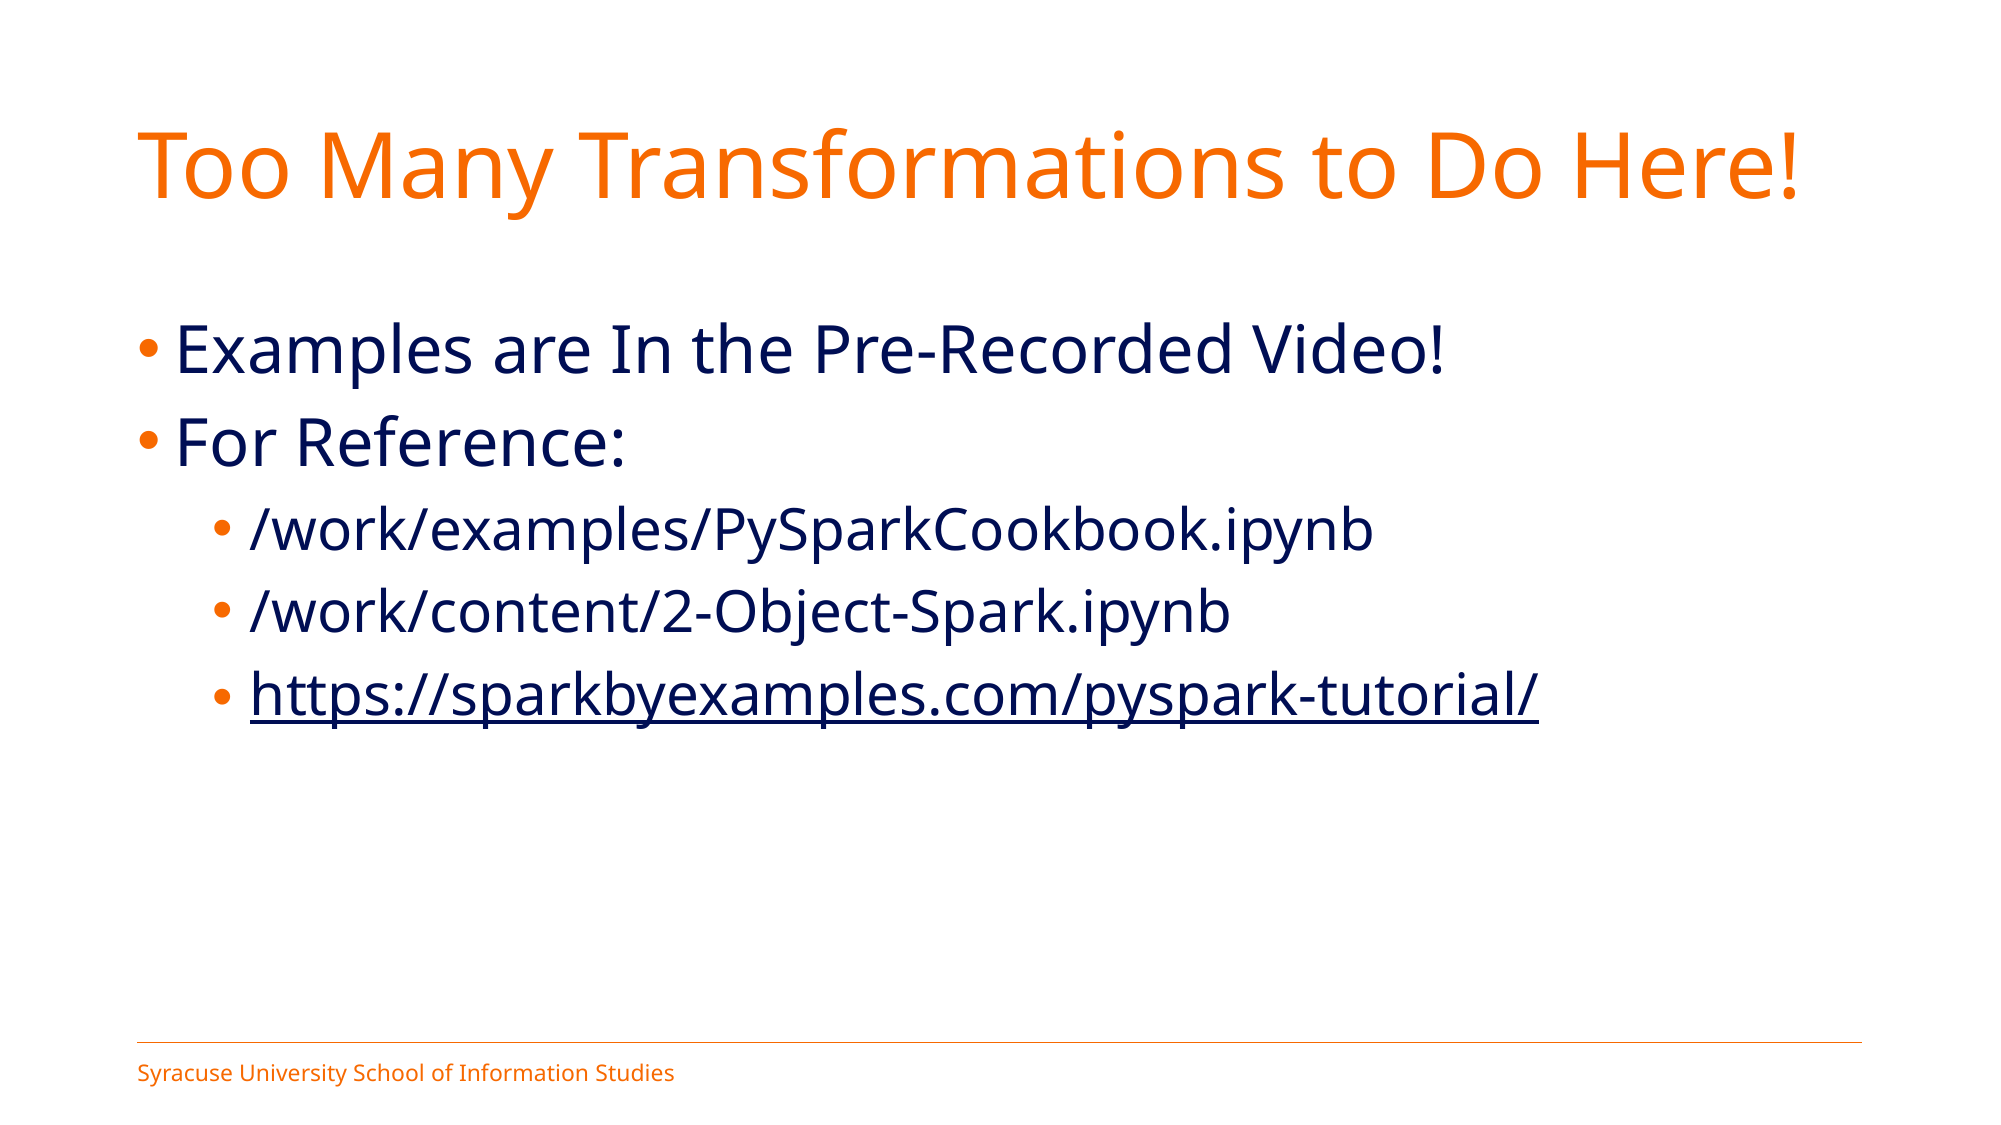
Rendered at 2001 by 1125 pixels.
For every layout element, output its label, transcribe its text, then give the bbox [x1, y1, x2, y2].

list Examples are In the Pre-Recorded Video! For Reference: /work/examples/PySparkCookbook.ipynb /work/content/2-Object-Spark.ipynb https://sparkbyexamples.com/pyspark-tutorial/ [137, 299, 1863, 1014]
title Too Many Transformations to Do Here! [137, 59, 1863, 278]
